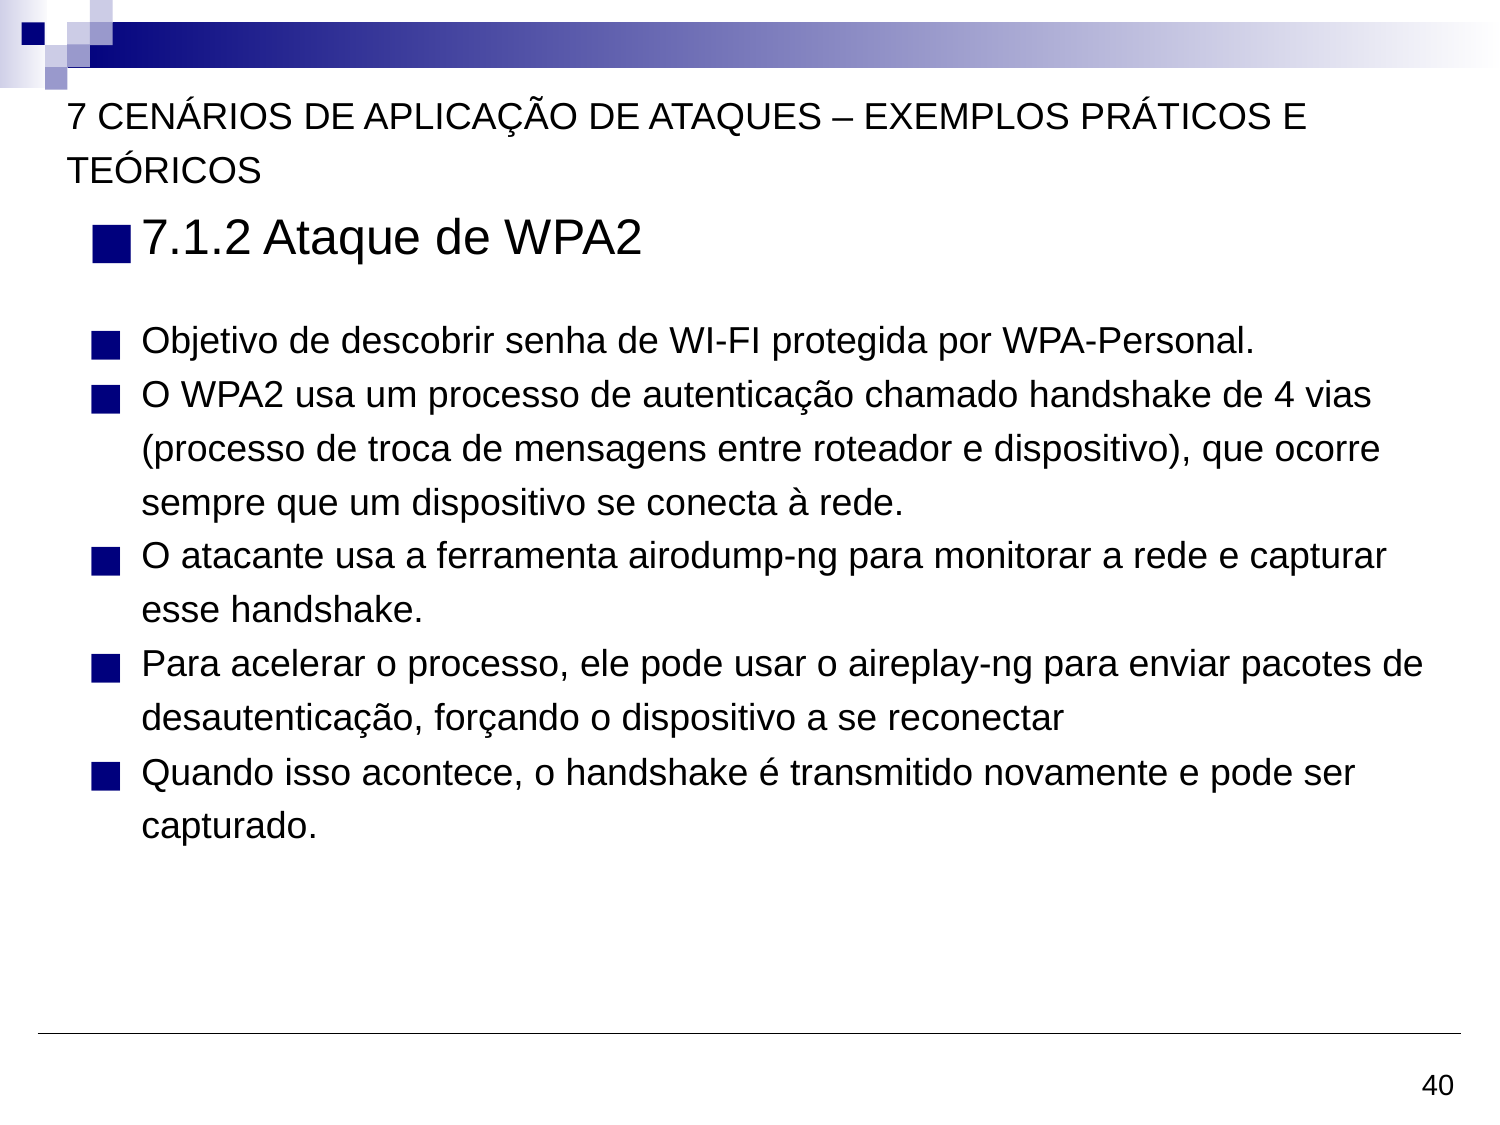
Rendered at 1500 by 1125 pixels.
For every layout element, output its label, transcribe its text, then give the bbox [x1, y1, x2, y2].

list 7.1.2 Ataque de WPA2 Objetivo de descobrir senha de WI-FI protegida por WPA-Personal. O WPA2 usa um processo de autenticação chamado handshake de 4 vias (processo de troca de mensagens entre roteador e dispositivo), que ocorre sempre que um dispositivo se conecta à rede. O atacante usa a ferramenta airodump-ng para monitorar a rede e capturar esse handshake. Para acelerar o processo, ele pode usar o aireplay-ng para enviar pacotes de desautenticação, forçando o dispositivo a se reconectar Quando isso acontece, o handshake é transmitido novamente e pode ser capturado. [51, 185, 1449, 1007]
title 7 CENÁRIOS DE APLICAÇÃO DE ATAQUES – EXEMPLOS PRÁTICOS E TEÓRICOS [51, 54, 1449, 185]
